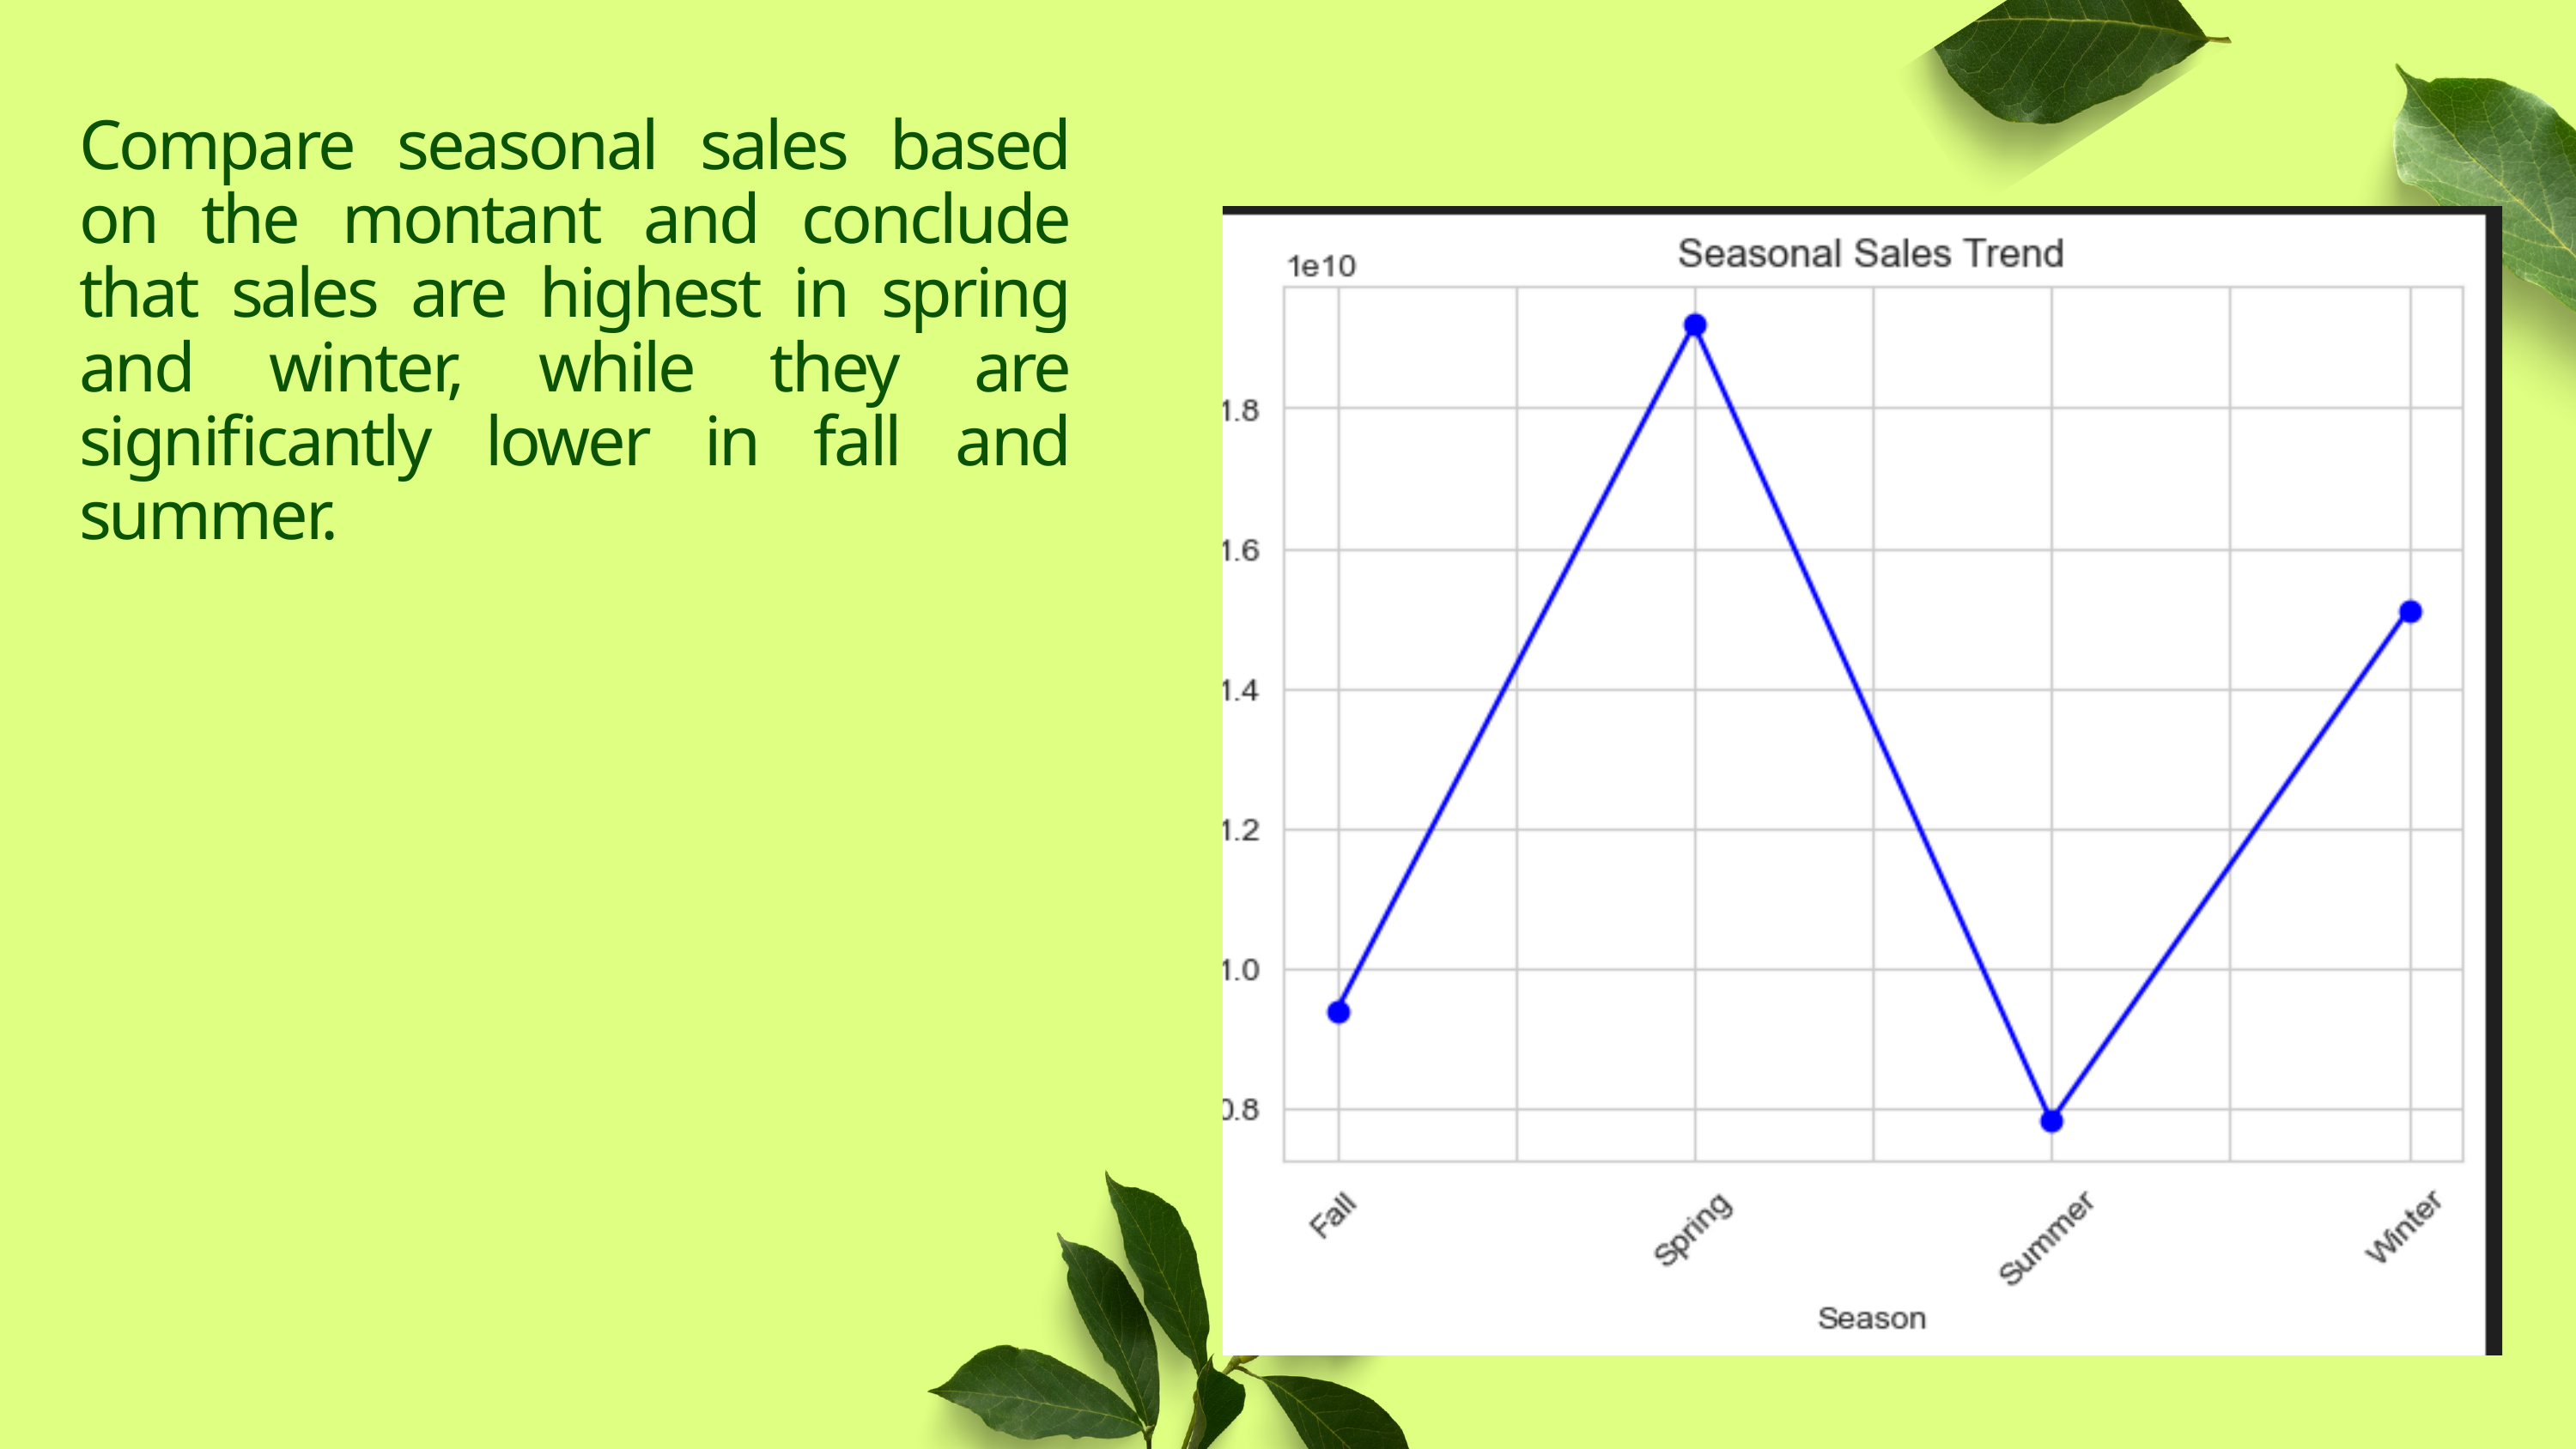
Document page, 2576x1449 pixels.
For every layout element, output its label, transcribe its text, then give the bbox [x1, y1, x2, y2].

text_box [912, 1169, 1419, 1449]
text_box [2344, 61, 2576, 470]
text_box [1222, 206, 2503, 1356]
text_box Compare seasonal sales based on the montant and conclude that sales are highest in spring and winter, while they are significantly lower in fall and summer. [79, 108, 1070, 627]
text_box [1893, 0, 2233, 206]
